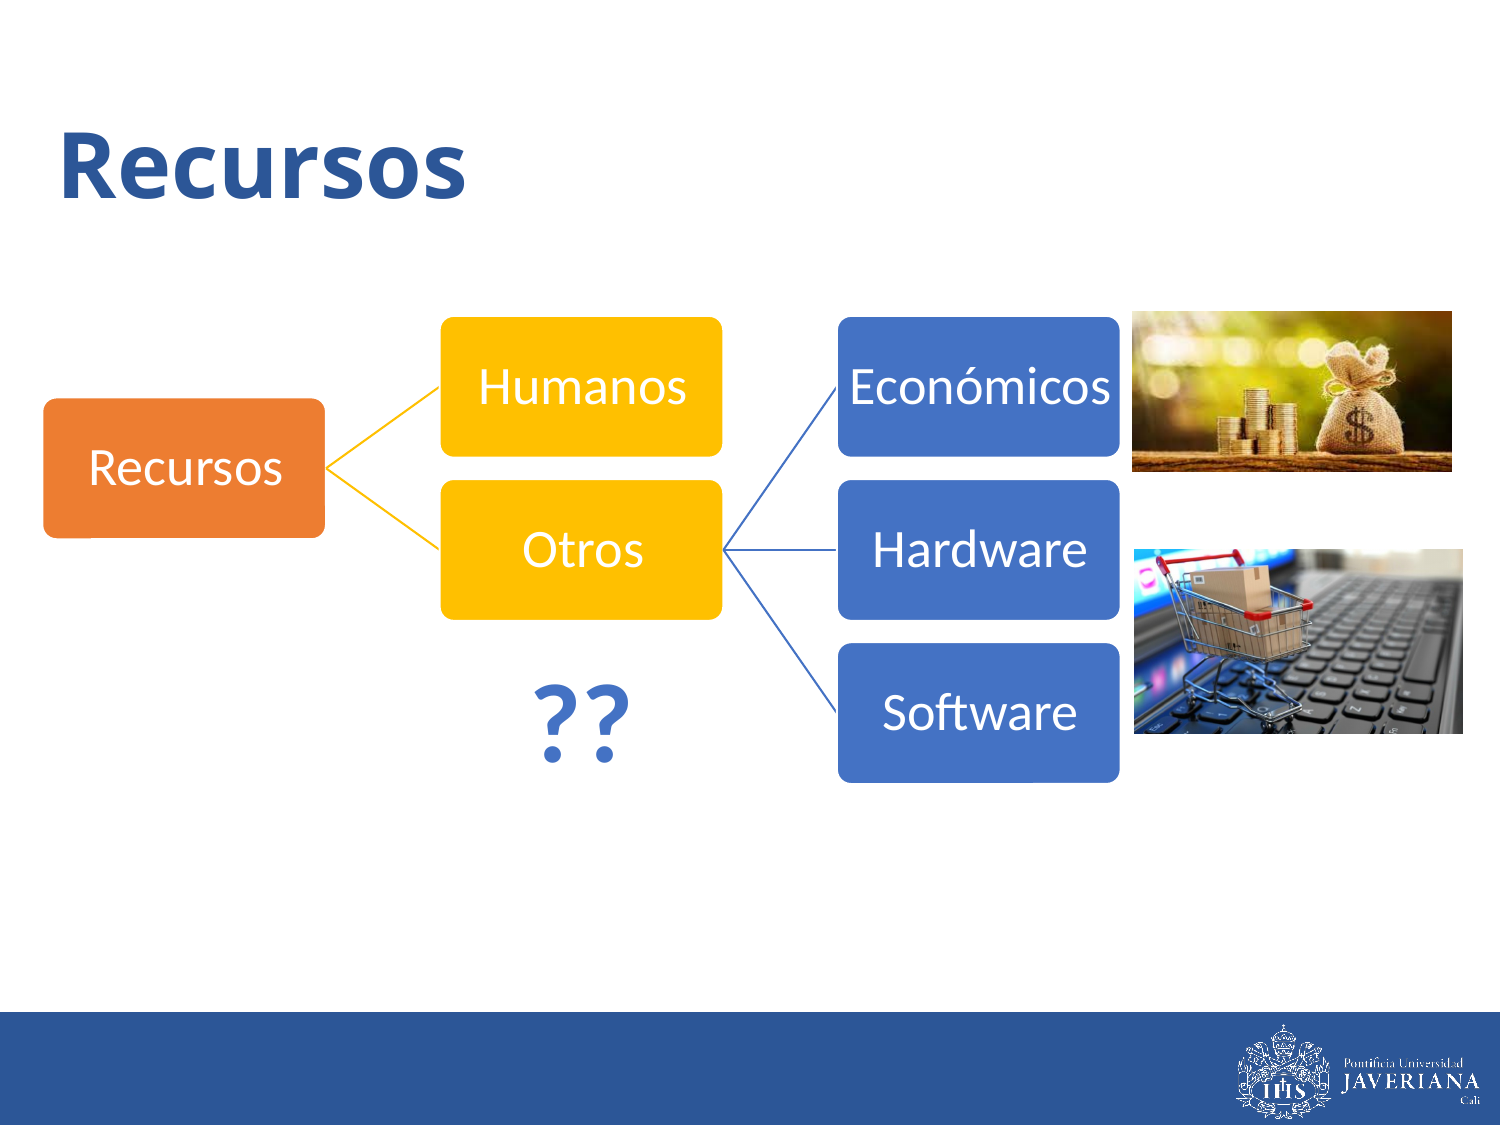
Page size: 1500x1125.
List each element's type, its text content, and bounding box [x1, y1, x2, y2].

title Recursos [41, 59, 1463, 278]
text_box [41, 203, 1122, 897]
picture [1131, 311, 1452, 472]
picture [1134, 549, 1463, 734]
picture [1236, 1024, 1480, 1119]
